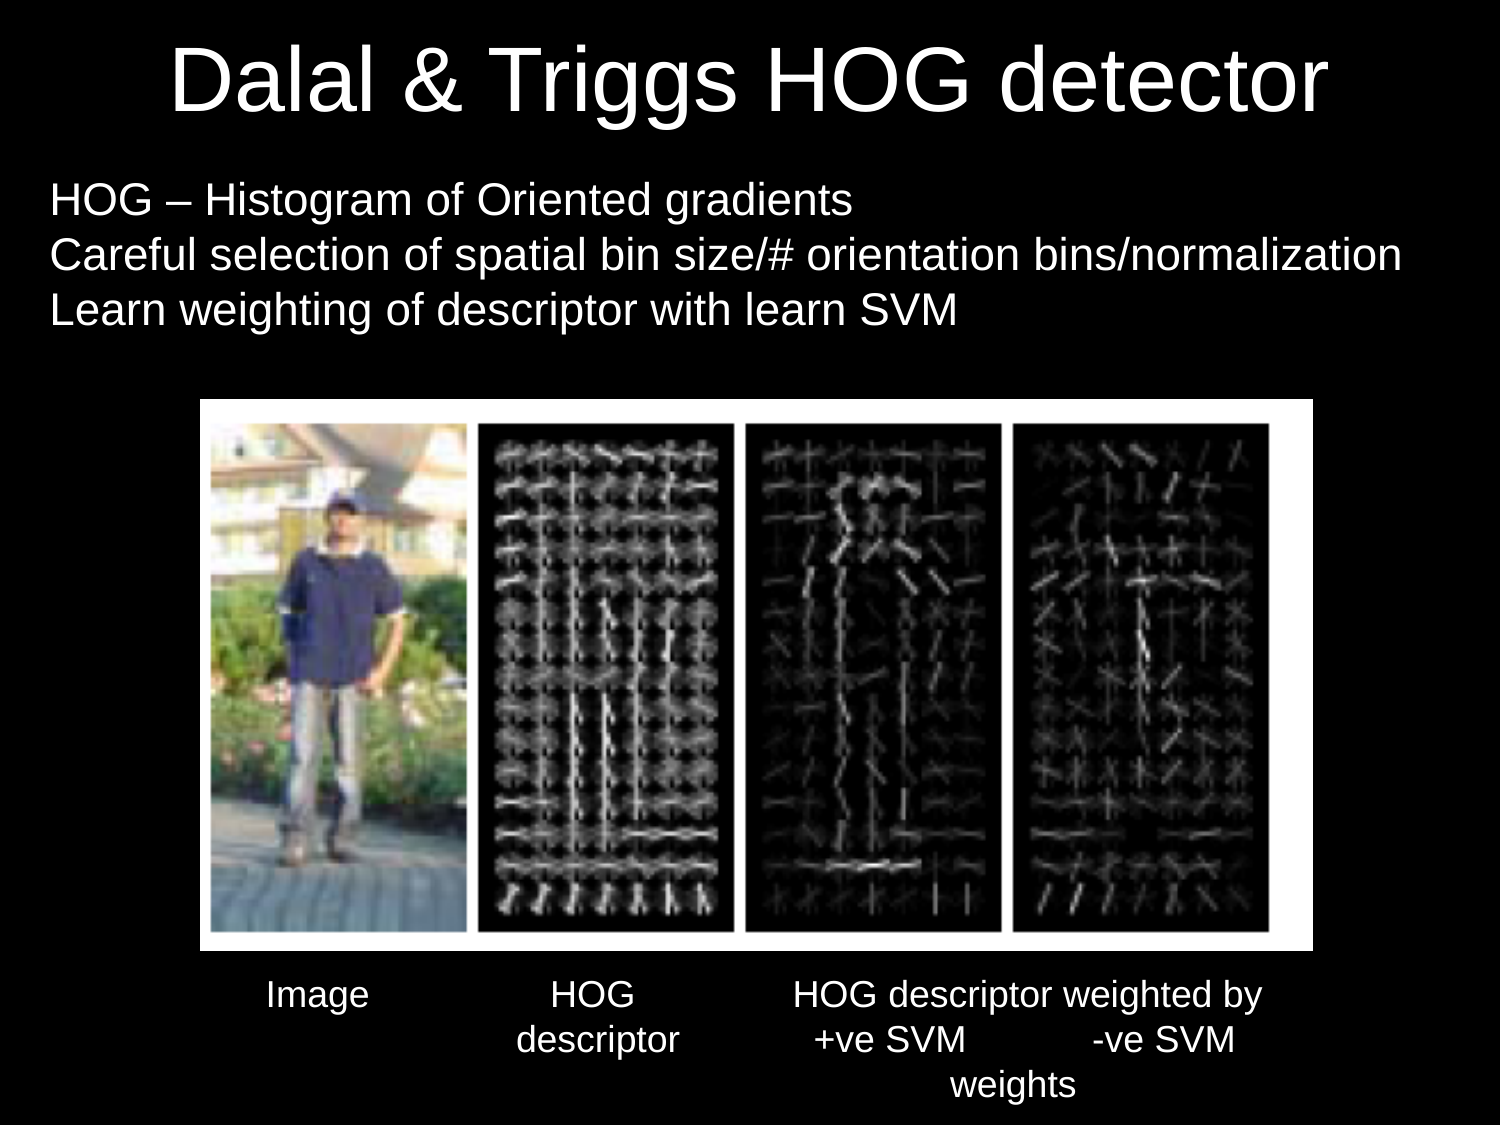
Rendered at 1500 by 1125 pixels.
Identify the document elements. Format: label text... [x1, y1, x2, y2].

title Dalal & Triggs HOG detector [74, 0, 1426, 151]
text_box HOG descriptor weighted by +ve SVM -ve SVM weights [777, 962, 1289, 1113]
text_box Image [250, 962, 385, 1023]
text_box HOG – Histogram of Oriented gradients Careful selection of spatial bin size/# orientation bins/normalization Learn weighting of descriptor with learn SVM [34, 162, 1419, 343]
picture [199, 399, 1313, 951]
text_box HOG descriptor [501, 962, 696, 1068]
